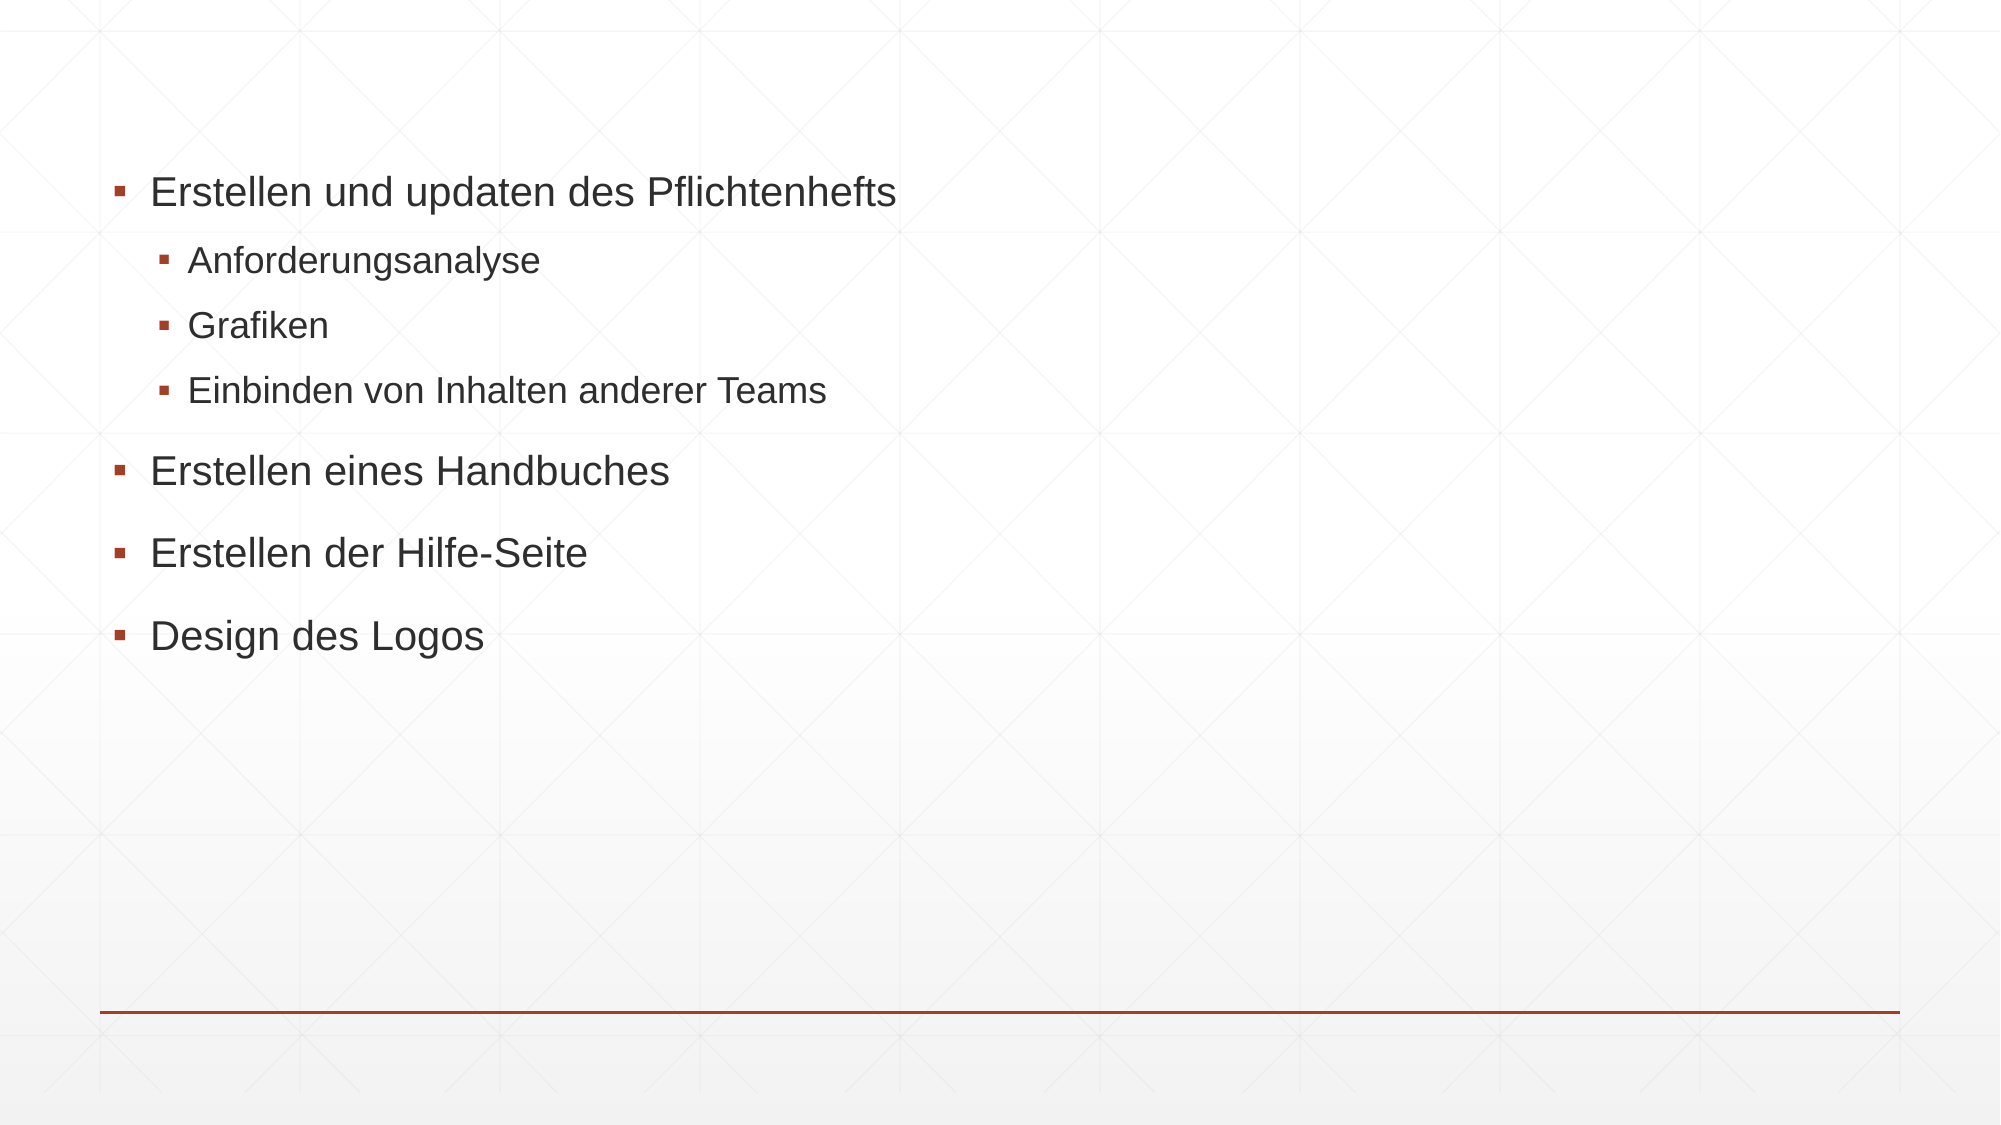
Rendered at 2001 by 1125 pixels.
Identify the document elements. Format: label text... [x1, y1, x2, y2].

list Erstellen und updaten des Pflichtenhefts Anforderungsanalyse Grafiken Einbinden von Inhalten anderer Teams Erstellen eines Handbuches Erstellen der Hilfe-Seite Design des Logos [97, 163, 1788, 950]
